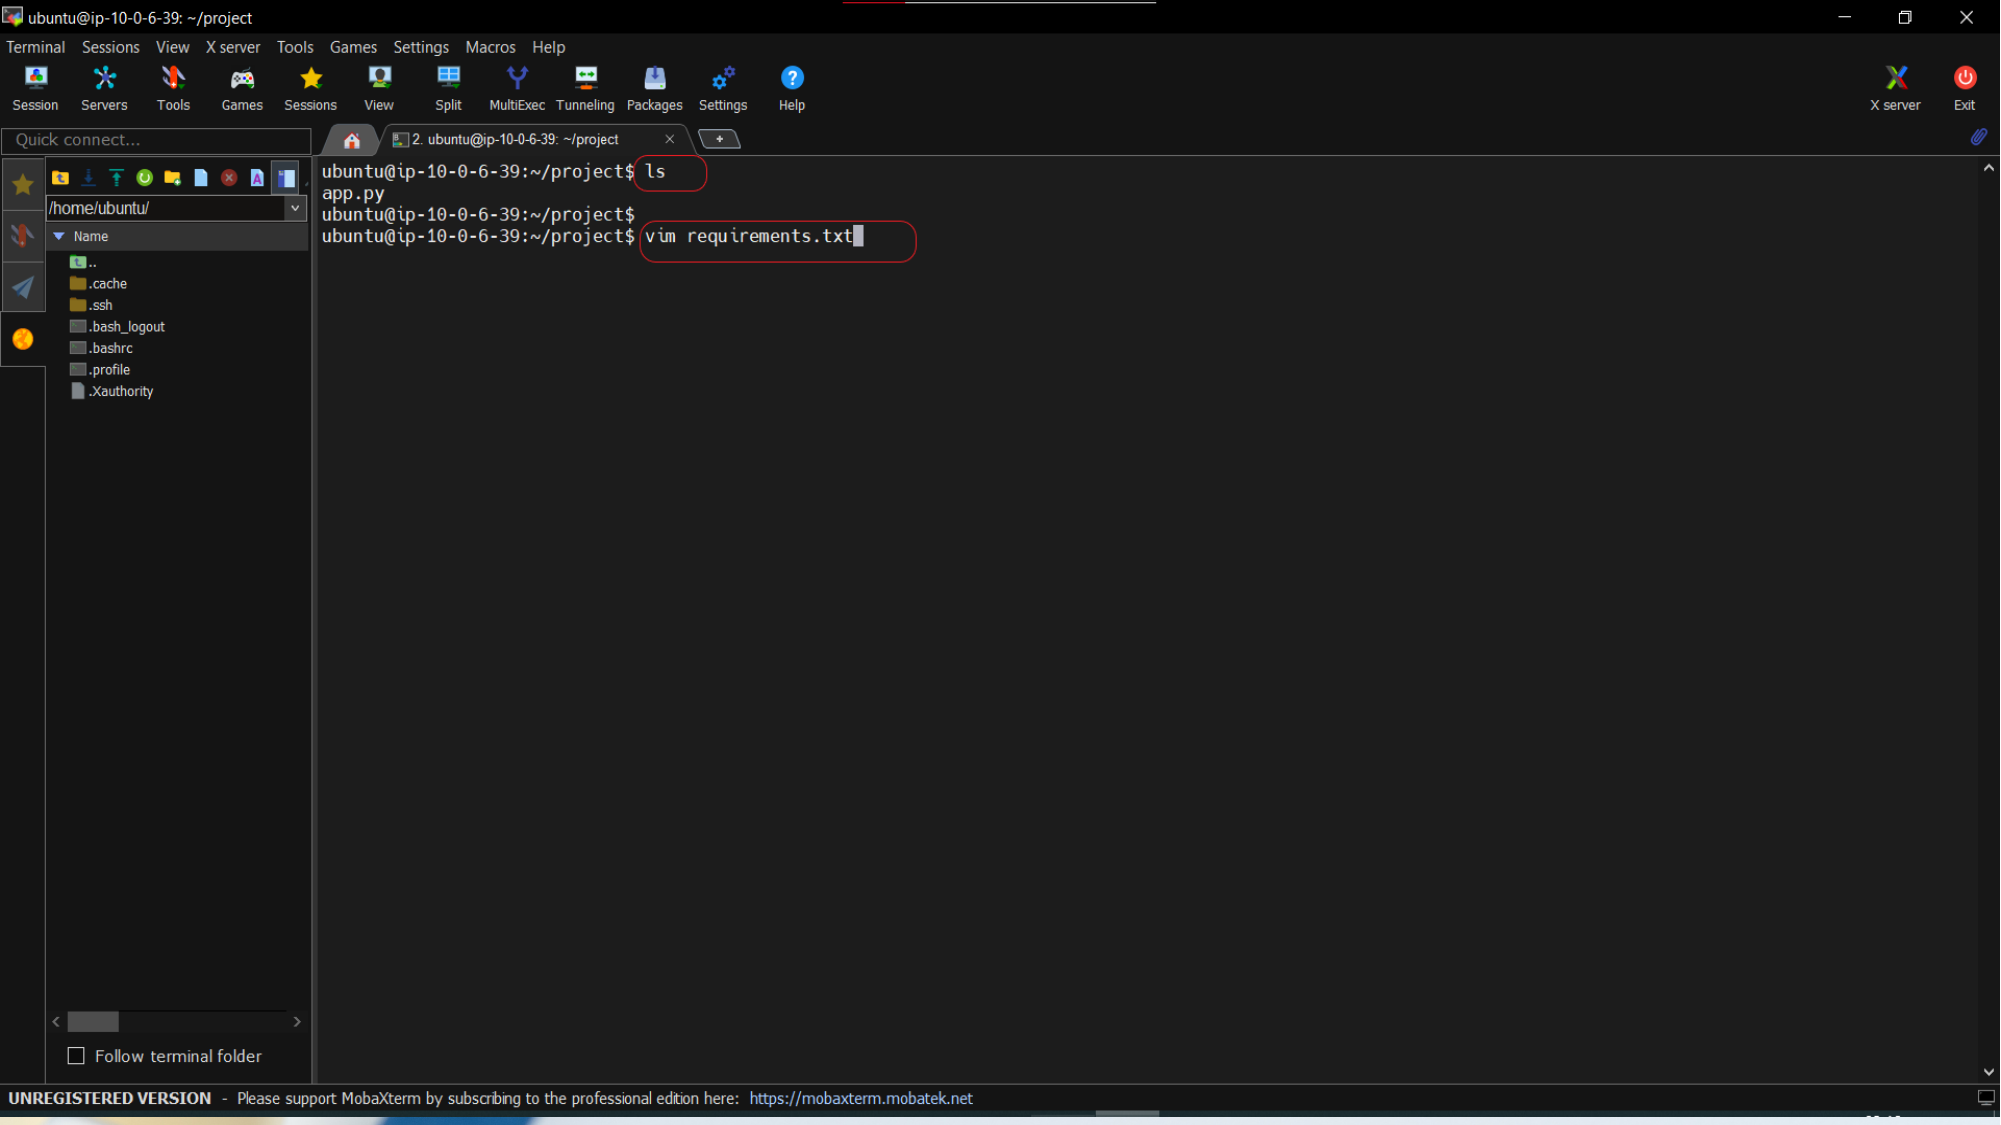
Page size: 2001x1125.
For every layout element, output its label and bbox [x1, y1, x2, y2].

text_box [0, 1117, 2000, 1125]
picture [0, 0, 2000, 1117]
